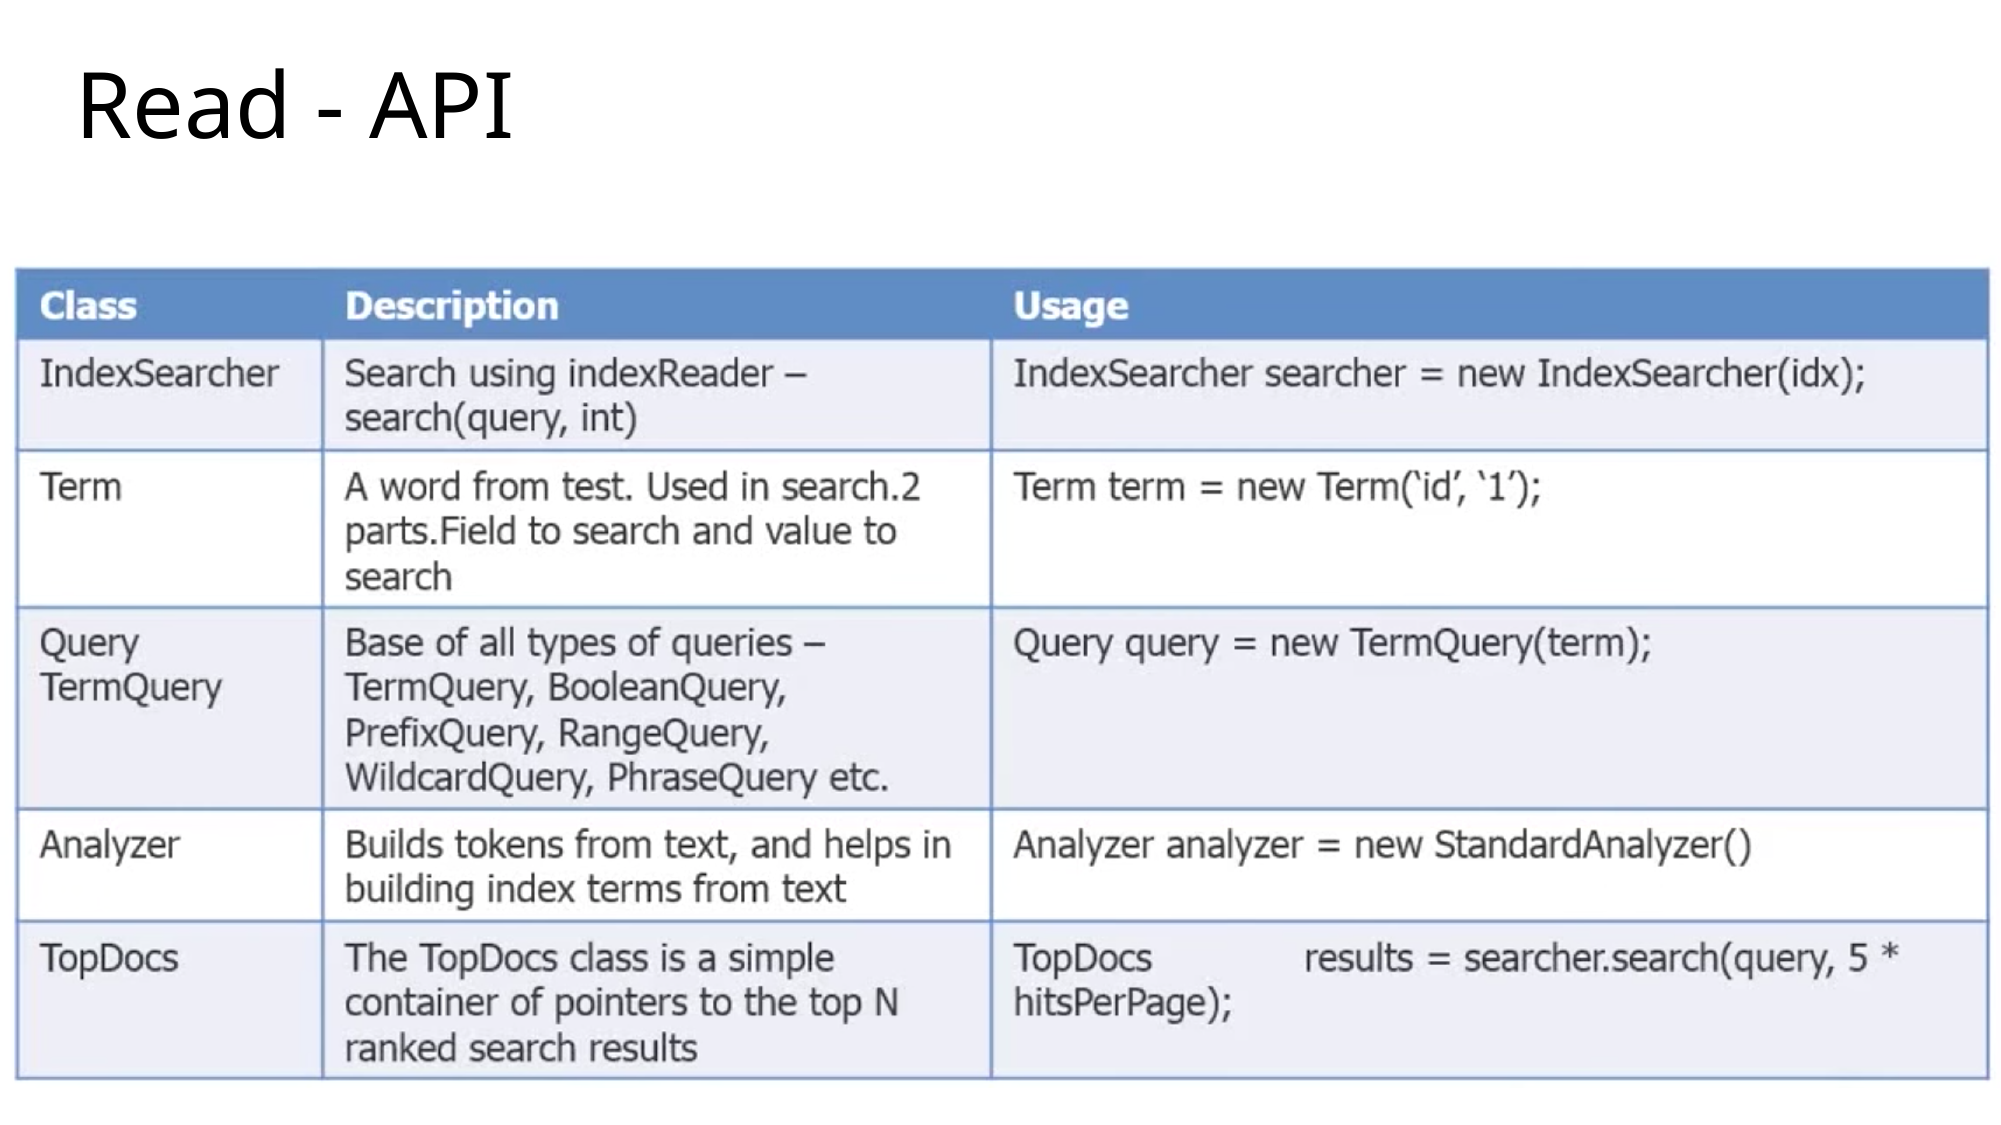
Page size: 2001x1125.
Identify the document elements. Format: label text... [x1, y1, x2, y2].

title Read - API [60, 0, 1945, 218]
picture [0, 255, 2000, 1088]
